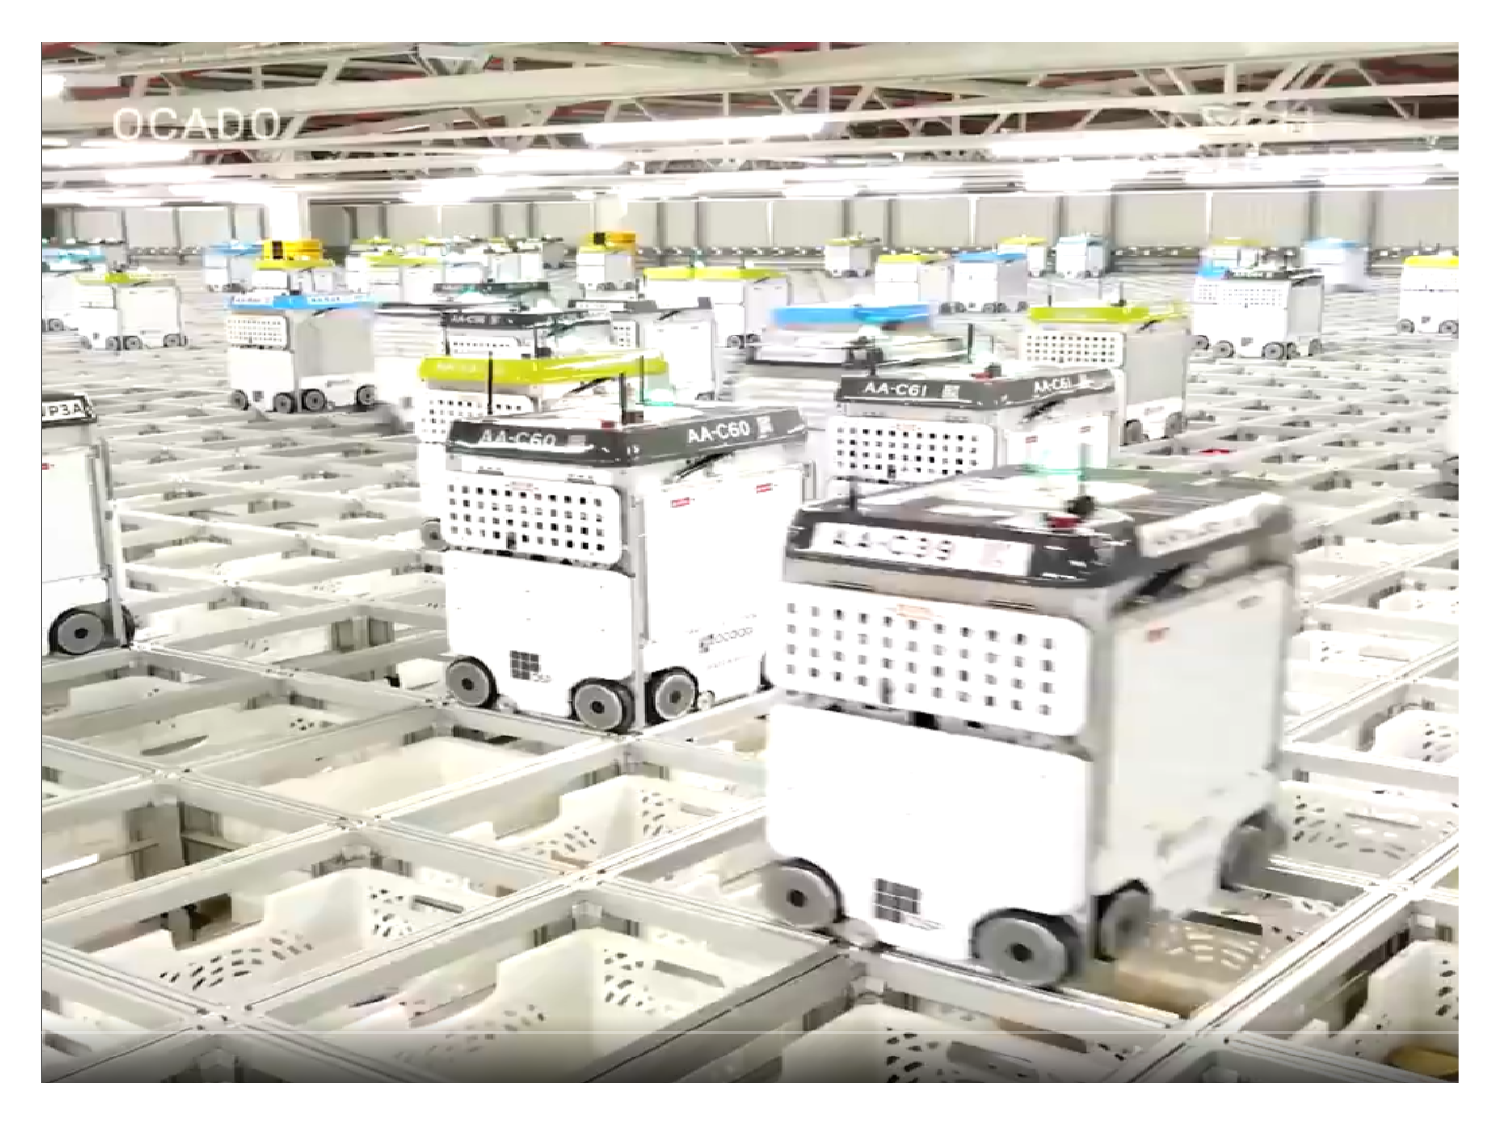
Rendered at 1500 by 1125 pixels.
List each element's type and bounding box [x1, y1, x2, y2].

picture [41, 42, 1459, 1083]
